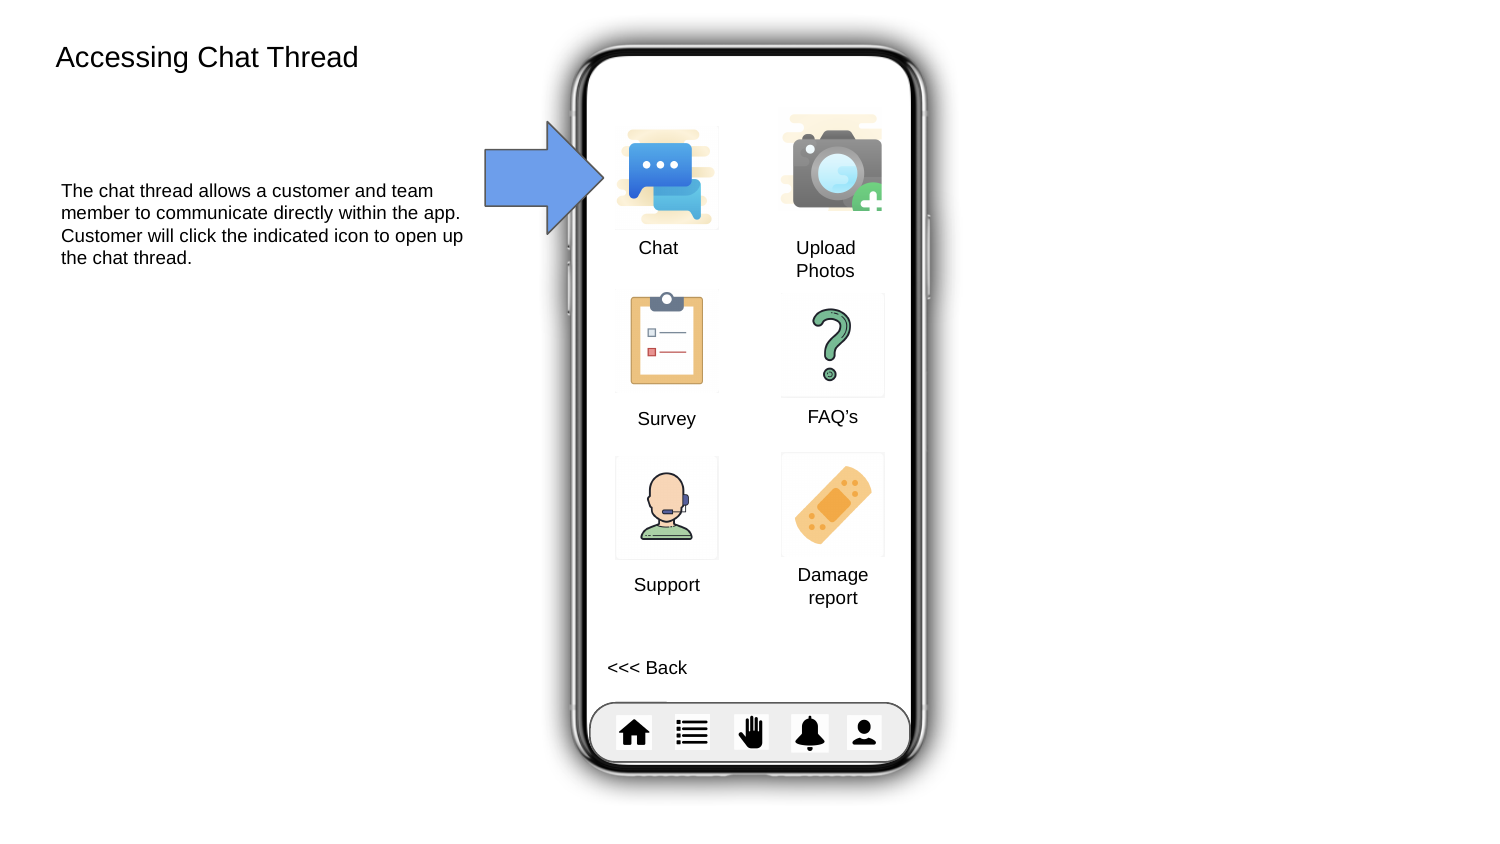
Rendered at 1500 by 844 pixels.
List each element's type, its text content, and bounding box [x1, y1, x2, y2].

picture [537, 13, 963, 808]
text_box The chat thread allows a customer and team member to communicate directly within the app. Customer will click the indicated icon to open up the chat thread. [46, 163, 481, 789]
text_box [589, 702, 911, 763]
text_box Accessing Chat Thread [40, 23, 439, 145]
text_box [485, 149, 532, 207]
